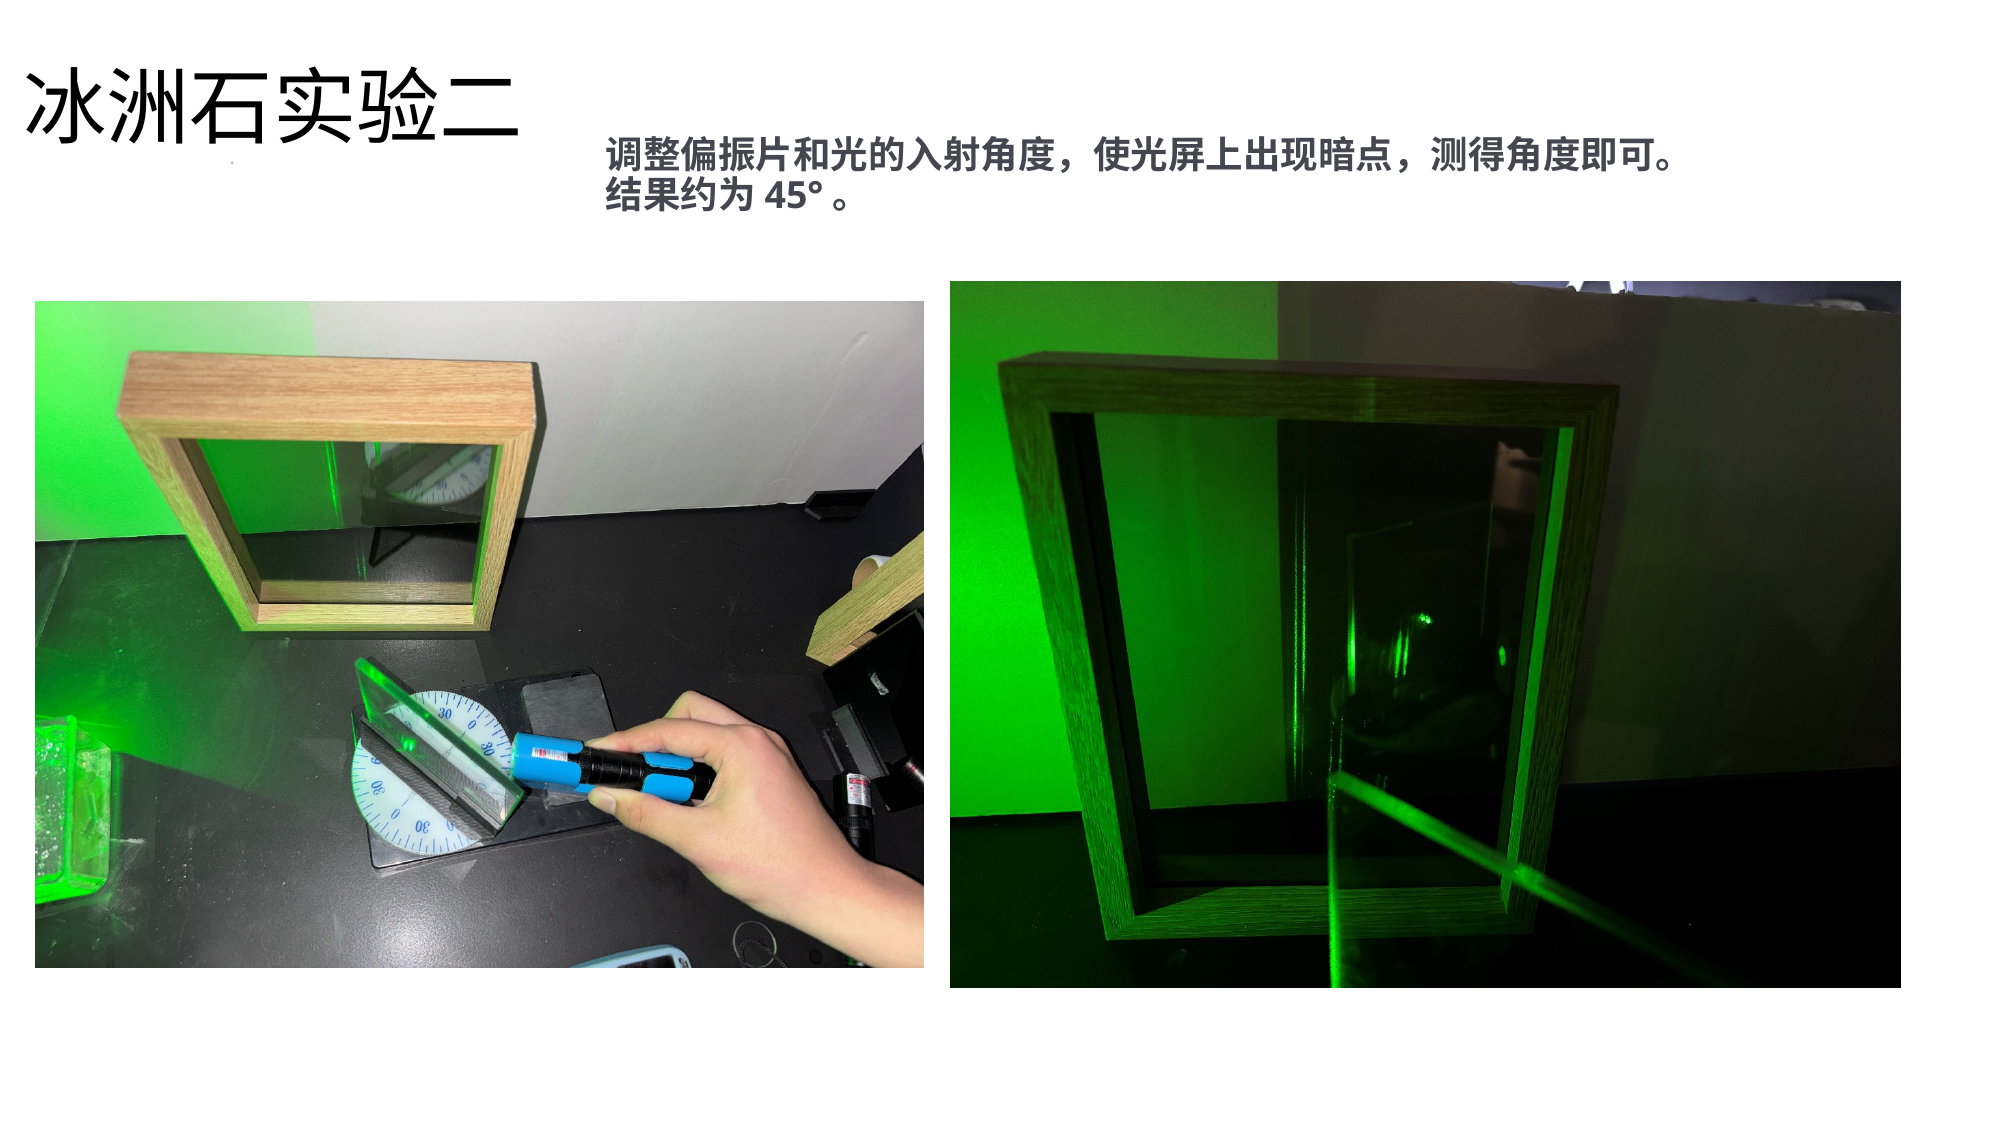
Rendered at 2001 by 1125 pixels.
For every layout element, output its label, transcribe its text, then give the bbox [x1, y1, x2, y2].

text_box 冰洲石实验二 [8, 47, 539, 162]
text_box 调整偏振片和光的入射角度，使光屏上出现暗点，测得角度即可。结果约为45°。 [1001, 127, 1711, 226]
picture [35, 301, 924, 968]
picture [950, 281, 1901, 988]
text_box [214, 55, 1001, 347]
